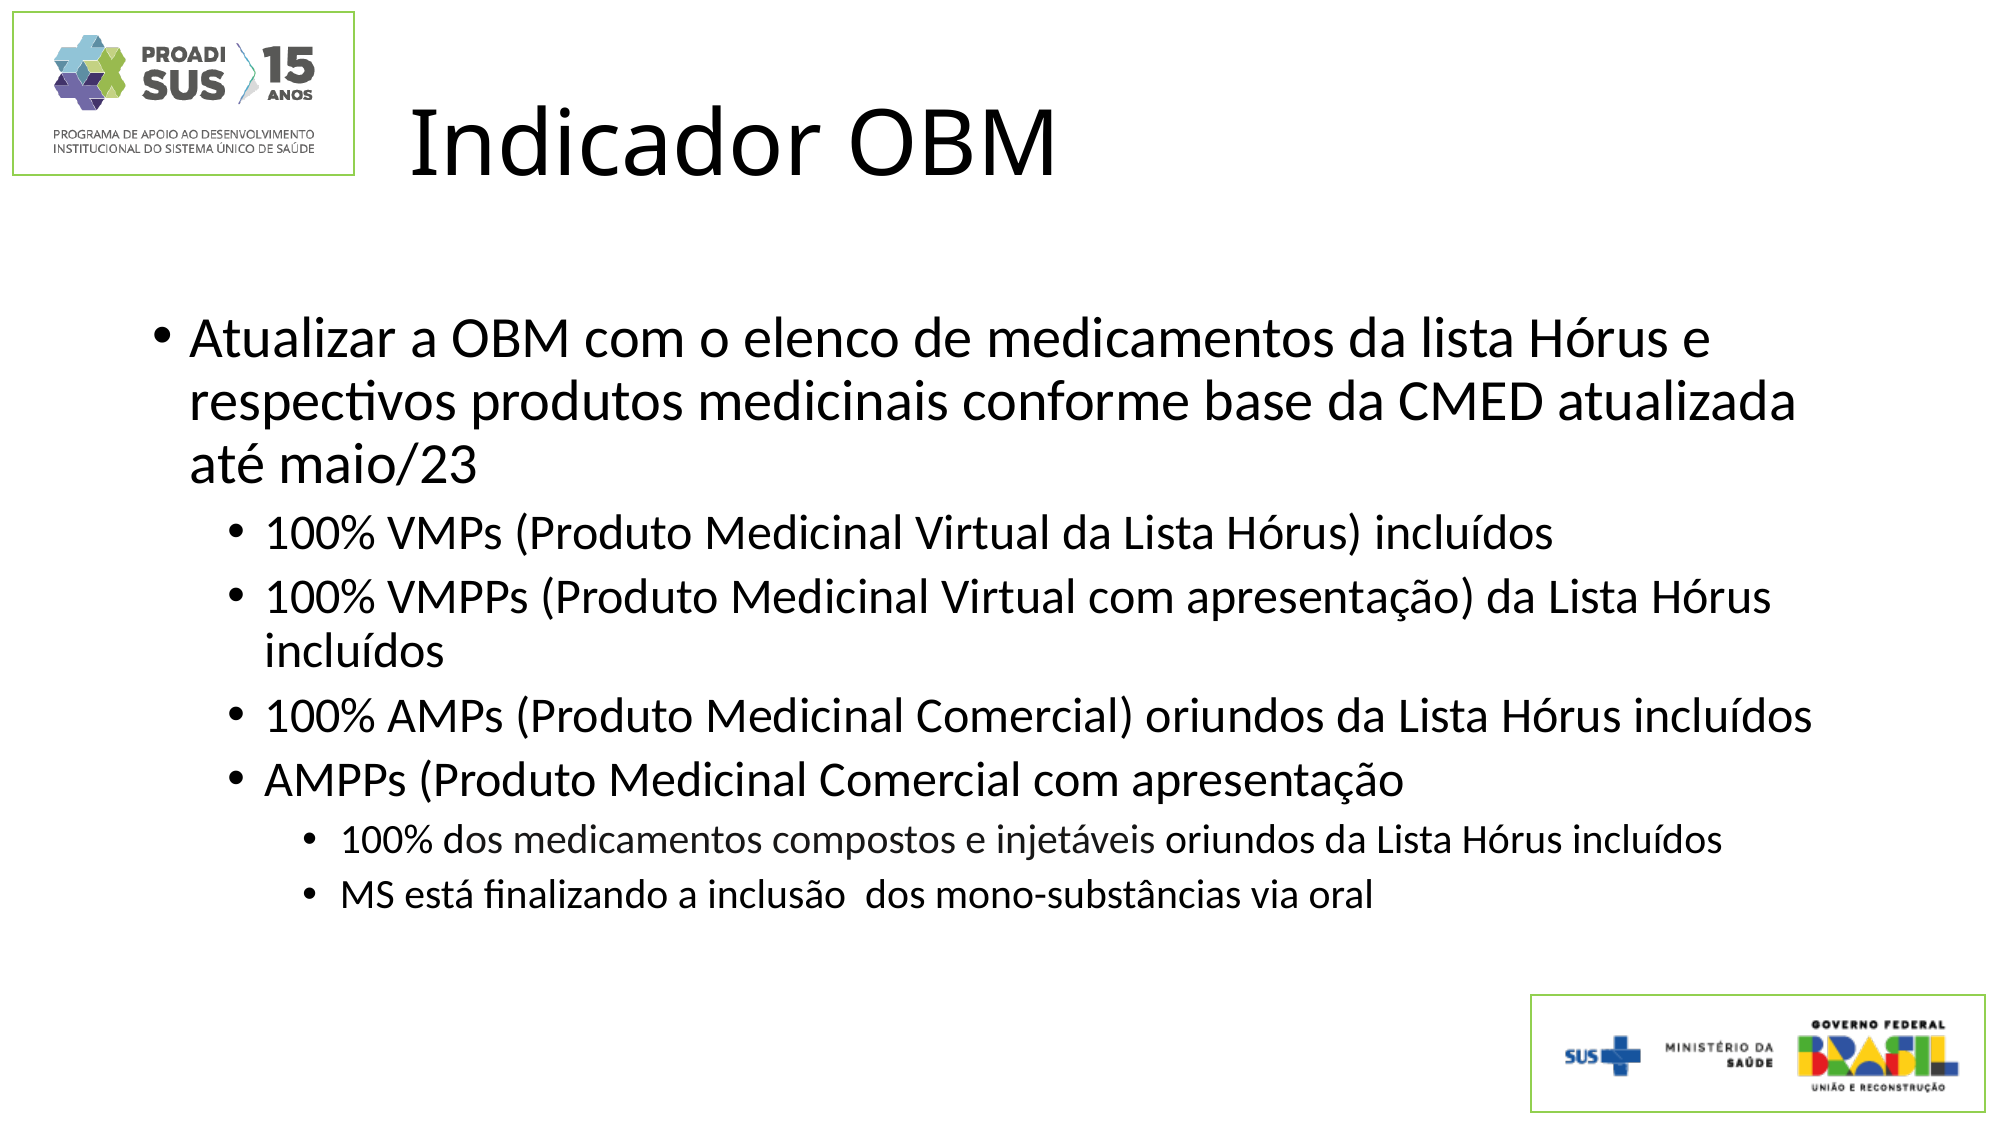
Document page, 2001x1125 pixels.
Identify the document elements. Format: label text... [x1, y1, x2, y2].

picture [1540, 1005, 1980, 1107]
list Atualizar a OBM com o elenco de medicamentos da lista Hórus e respectivos produtos medicinais conforme base da CMED atualizada até maio/23 100% VMPs (Produto Medicinal Virtual da Lista Hórus) incluídos 100% VMPPs (Produto Medicinal Virtual com apresentação) da Lista Hórus incluídos 100% AMPs (Produto Medicinal Comercial) oriundos da Lista Hórus incluídos AMPPs (Produto Medicinal Comercial com apresentação 100% dos medicamentos compostos e injetáveis oriundos da Lista Hórus incluídos MS está finalizando a inclusão dos mono-substâncias via oral [137, 299, 1863, 1014]
title Indicador OBM [394, 37, 2000, 255]
picture [32, 19, 335, 168]
